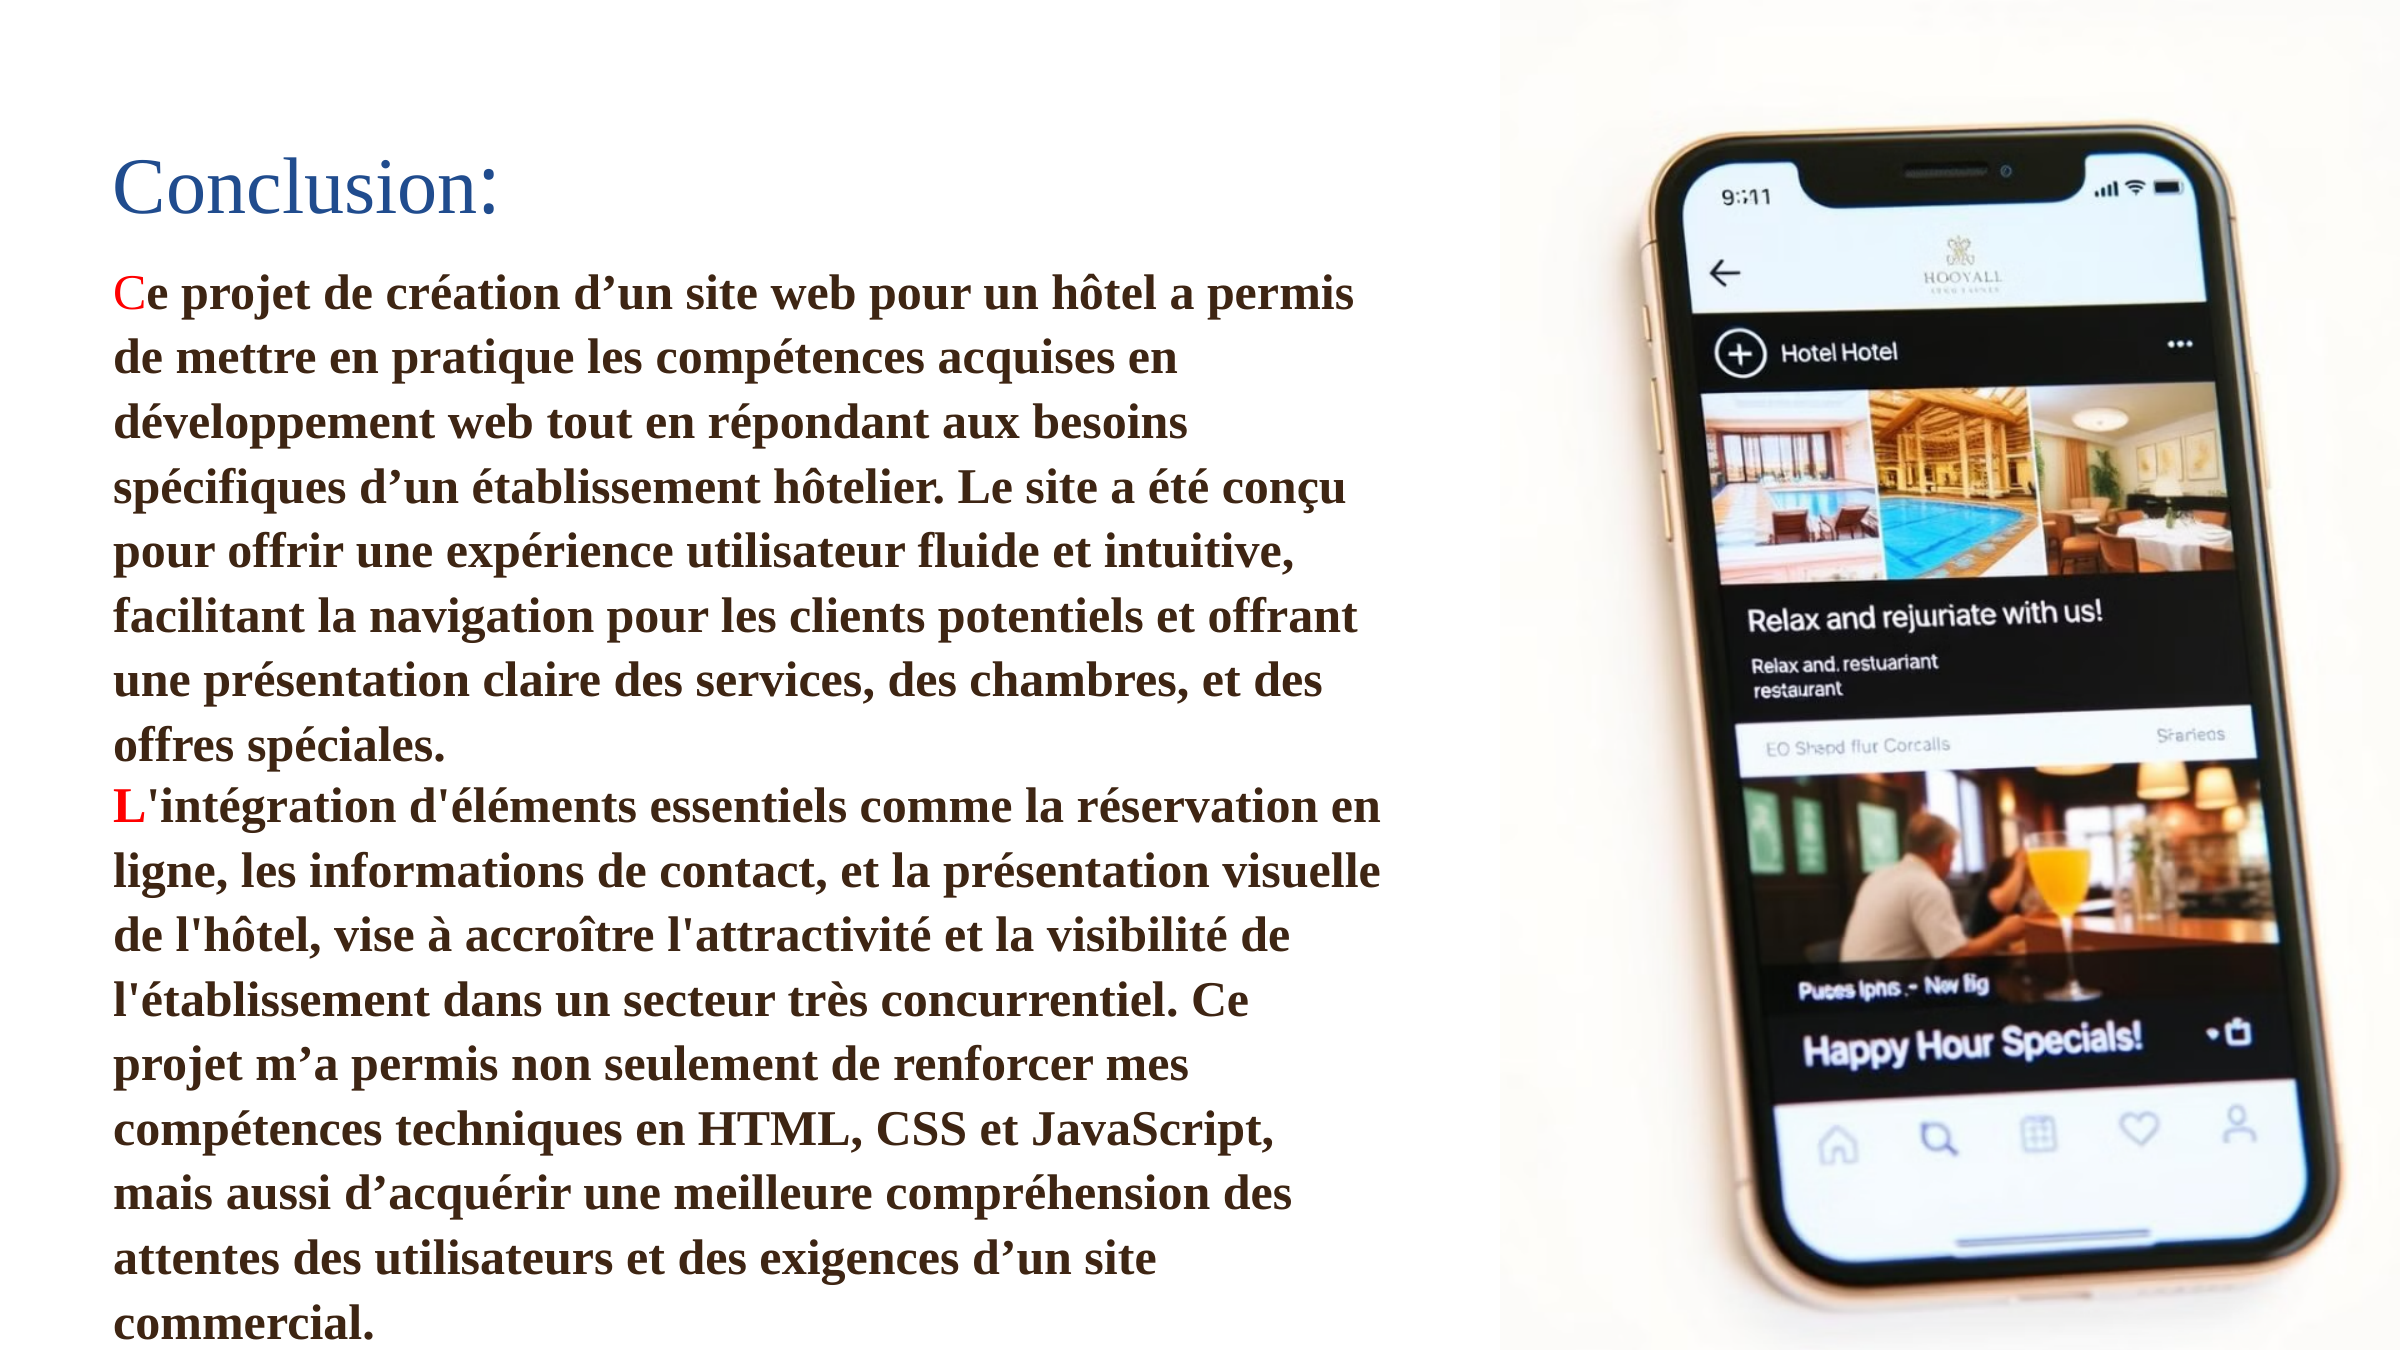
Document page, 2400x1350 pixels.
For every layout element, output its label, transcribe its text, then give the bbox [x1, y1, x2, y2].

text_box Conclusion: [112, 130, 921, 231]
text_box Ce projet de création d’un site web pour un hôtel a permis de mettre en pratique les compétences acquises en développement web tout en répondant aux besoins spécifiques d’un établissement hôtelier. Le site a été conçu pour offrir une expérience utilisateur fluide et intuitive, facilitant la navigation pour les clients potentiels et offrant une présentation claire des services, des chambres, et des offres spéciales. [113, 254, 1387, 707]
text_box L'intégration d'éléments essentiels comme la réservation en ligne, les informations de contact, et la présentation visuelle de l'hôtel, vise à accroître l'attractivité et la visibilité de l'établissement dans un secteur très concurrentiel. Ce projet m’a permis non seulement de renforcer mes compétences techniques en HTML, CSS et JavaScript, mais aussi d’acquérir une meilleure compréhension des attentes des utilisateurs et des exigences d’un site commercial. [113, 767, 1387, 1220]
picture [1499, 0, 2400, 1350]
